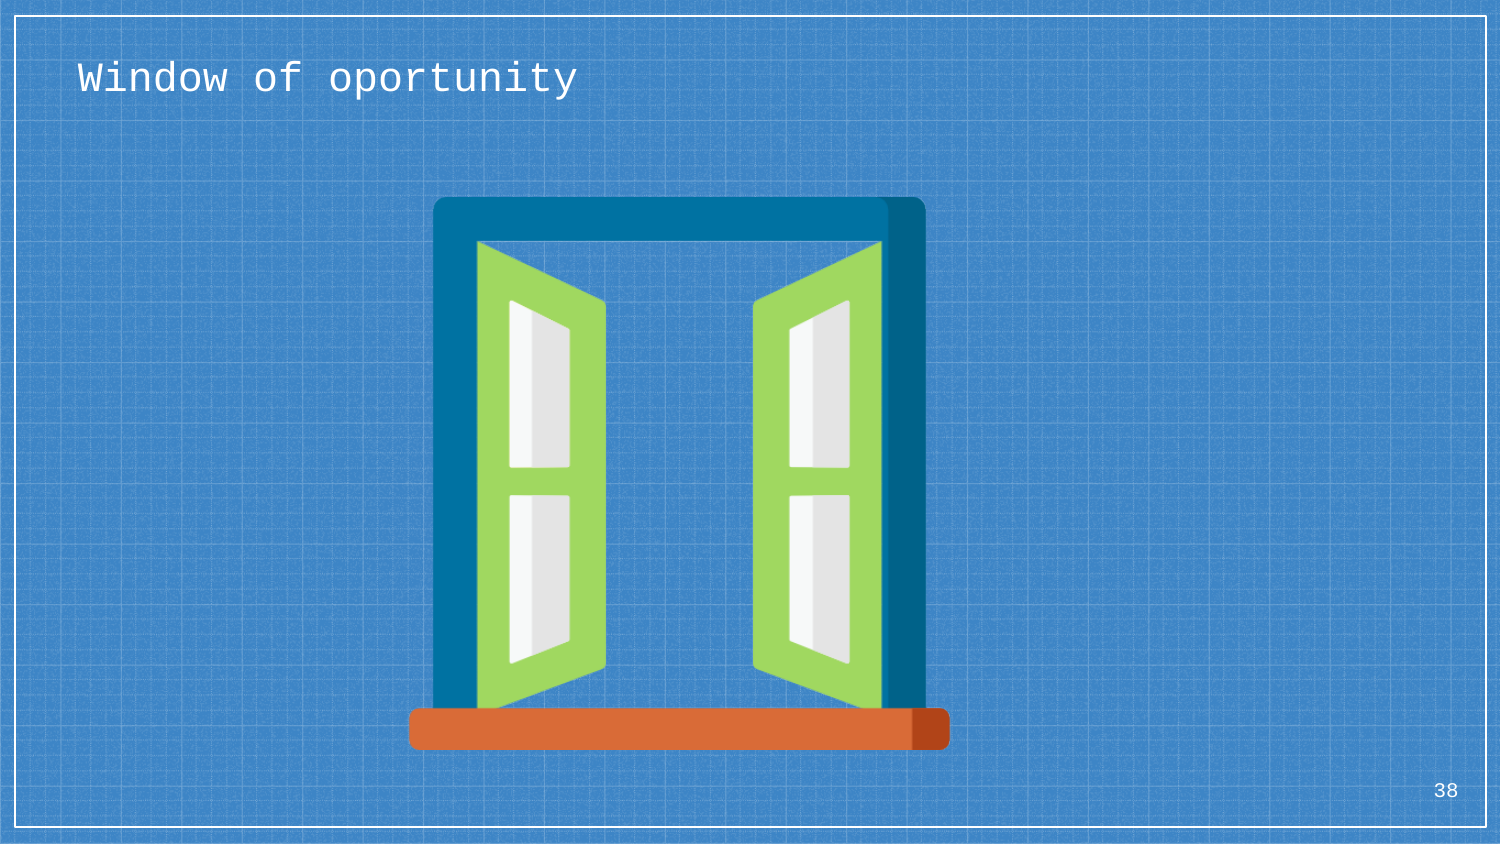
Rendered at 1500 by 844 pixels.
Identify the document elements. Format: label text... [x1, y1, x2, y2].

picture [0, 0, 1500, 844]
title Window of oportunity [62, 34, 1413, 103]
slide_number 38 [1398, 761, 1474, 810]
